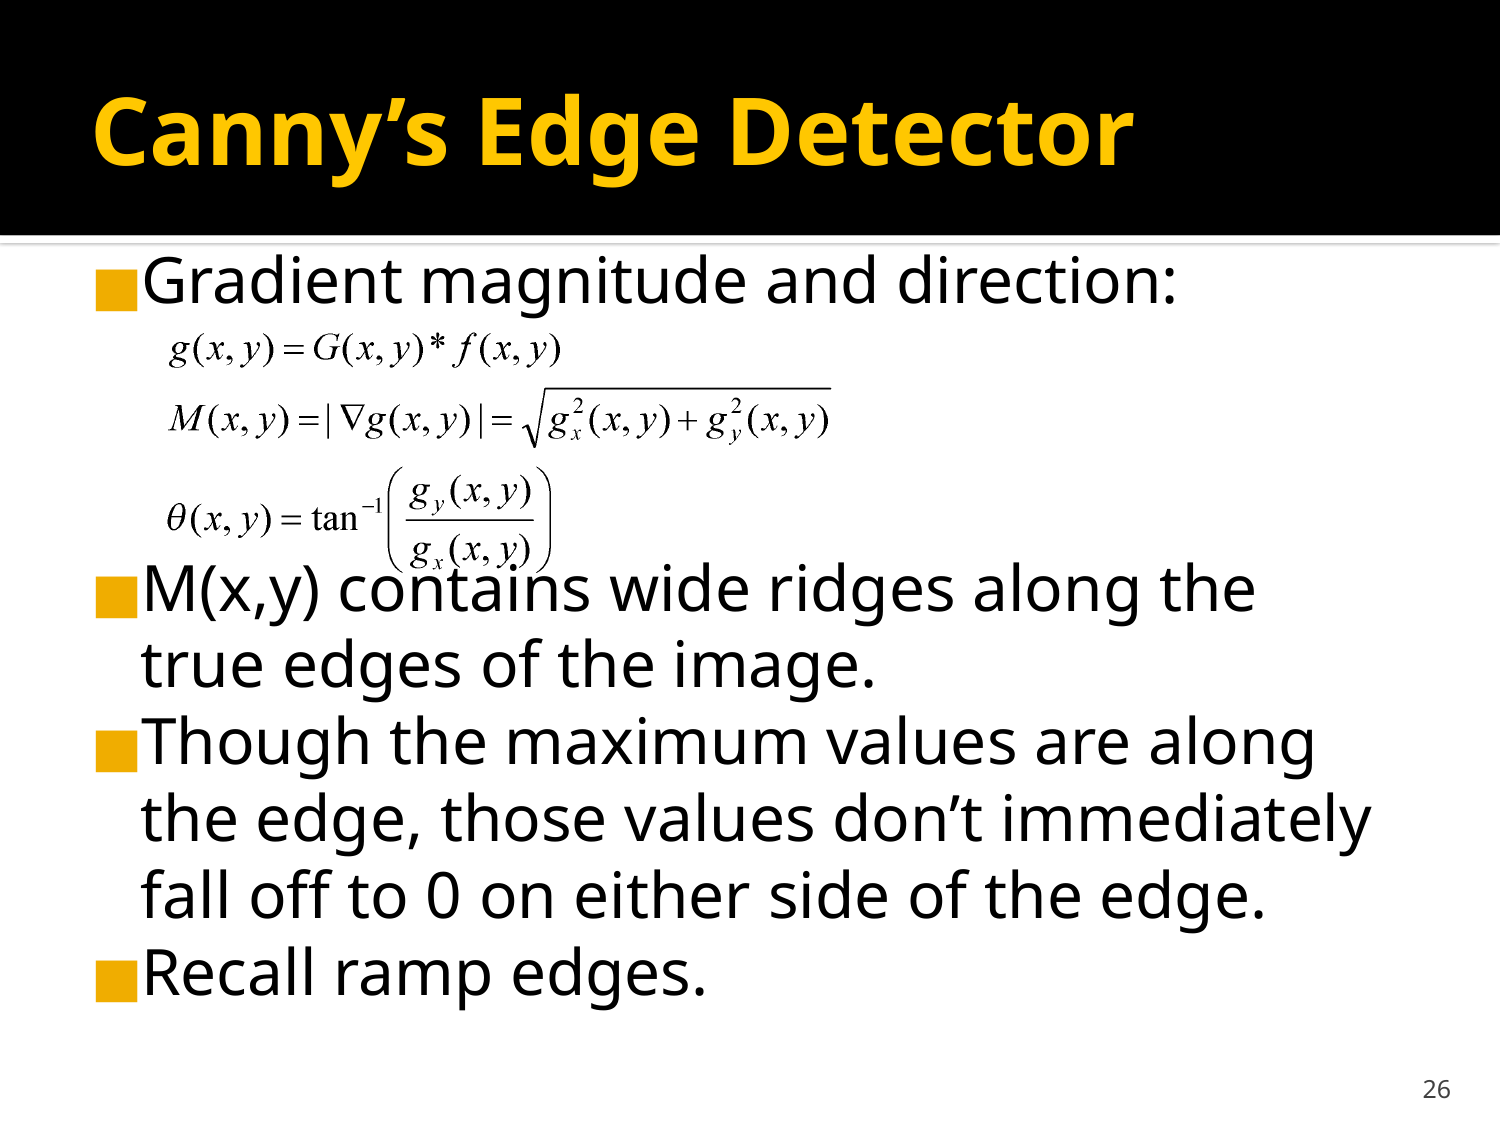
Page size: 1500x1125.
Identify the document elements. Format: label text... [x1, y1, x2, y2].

title Canny’s Edge Detector [75, 25, 1425, 231]
list Gradient magnitude and direction: M(x,y) contains wide ridges along the true edges of the image. Though the maximum values are along the edge, those values don’t immediately fall off to 0 on either side of the edge. Recall ramp edges. [62, 224, 1413, 1075]
slide_number ‹#› [1345, 1062, 1467, 1108]
picture [162, 324, 838, 581]
